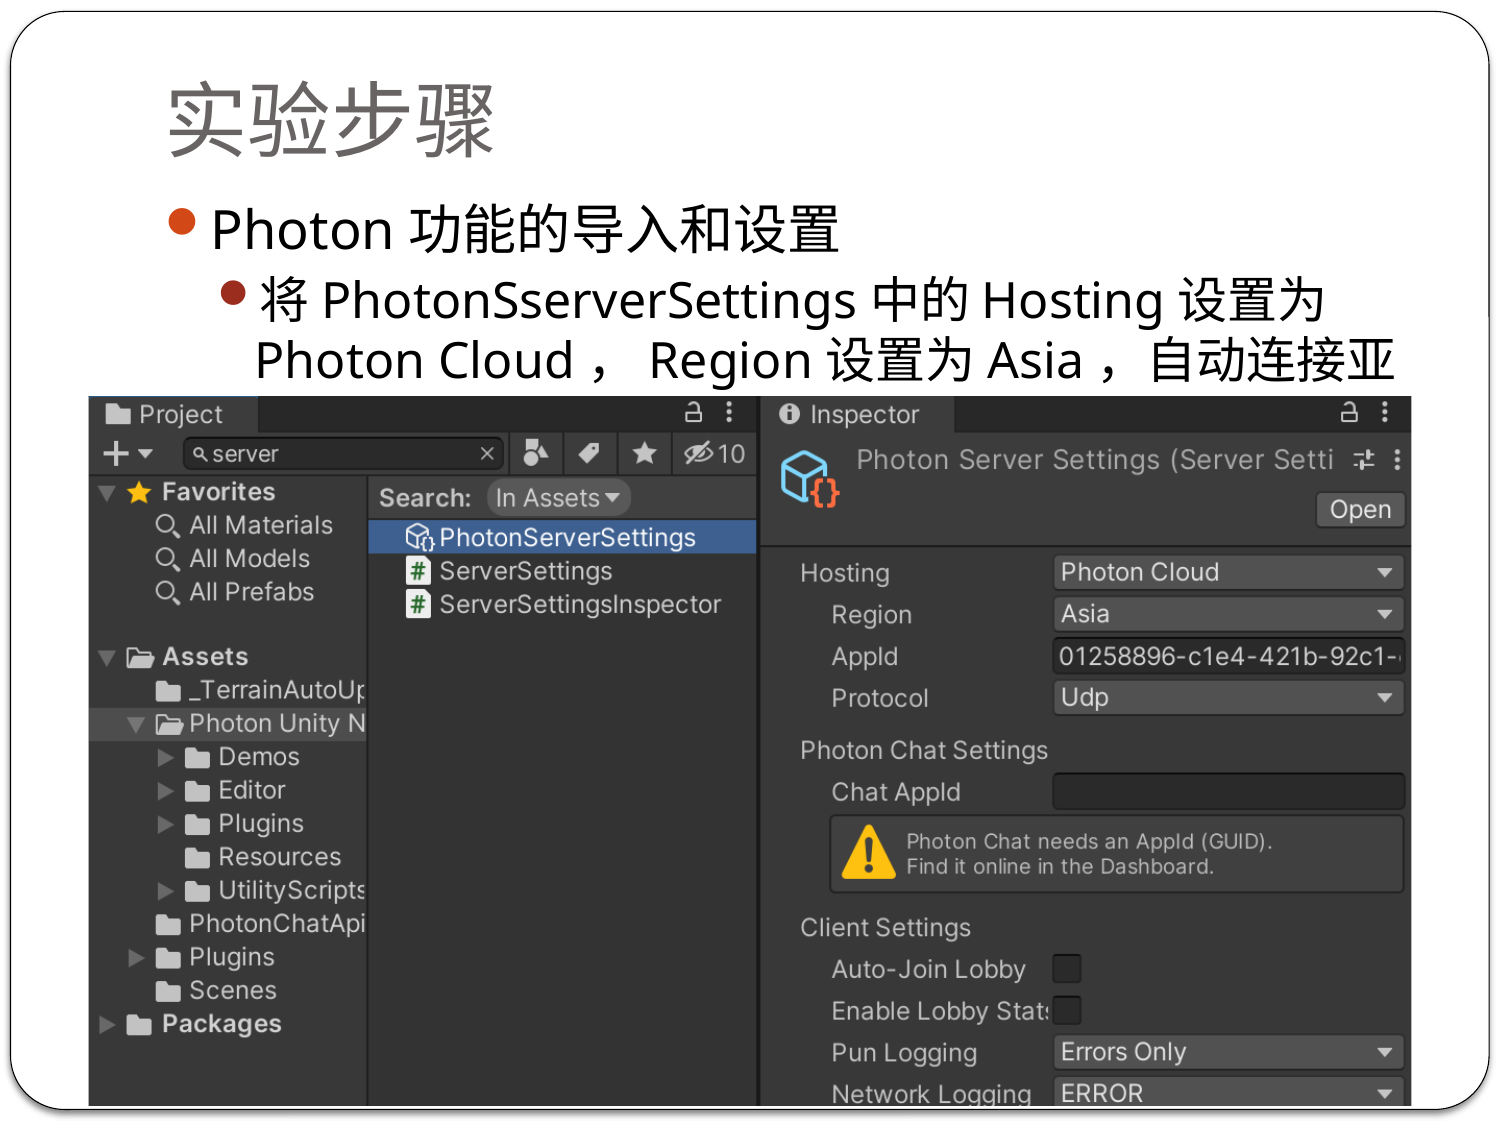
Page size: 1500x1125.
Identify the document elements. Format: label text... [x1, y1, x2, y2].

list Photon功能的导入和设置 将PhotonSserverSettings中的Hosting设置为Photon Cloud，Region设置为Asia，自动连接亚洲地区服务器 [150, 187, 1425, 938]
title 实验步骤 [150, 0, 1425, 183]
picture [88, 395, 1412, 1107]
